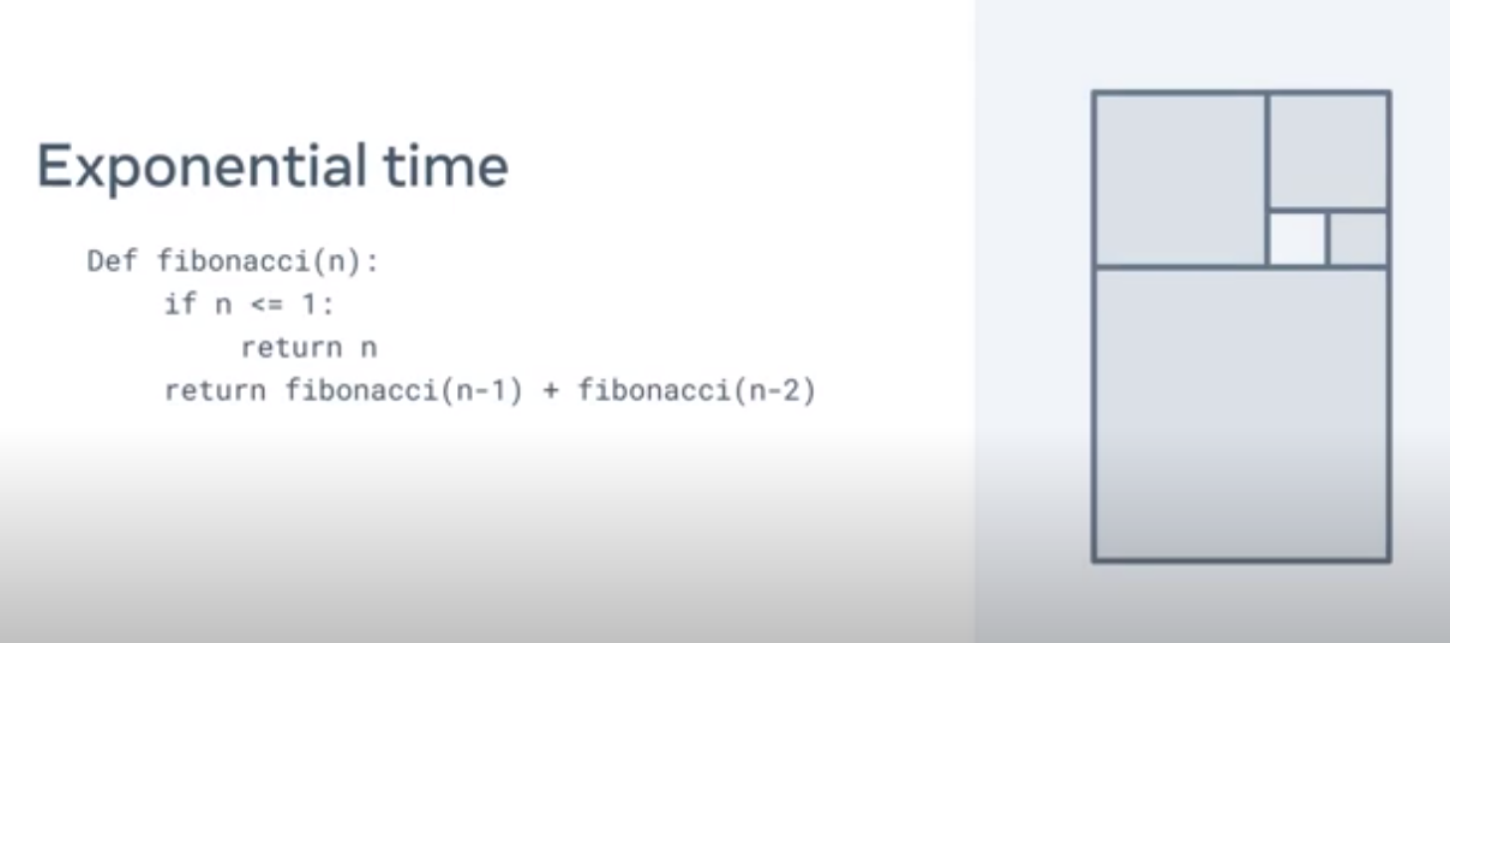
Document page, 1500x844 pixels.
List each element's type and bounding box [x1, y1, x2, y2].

picture [0, 0, 1451, 643]
